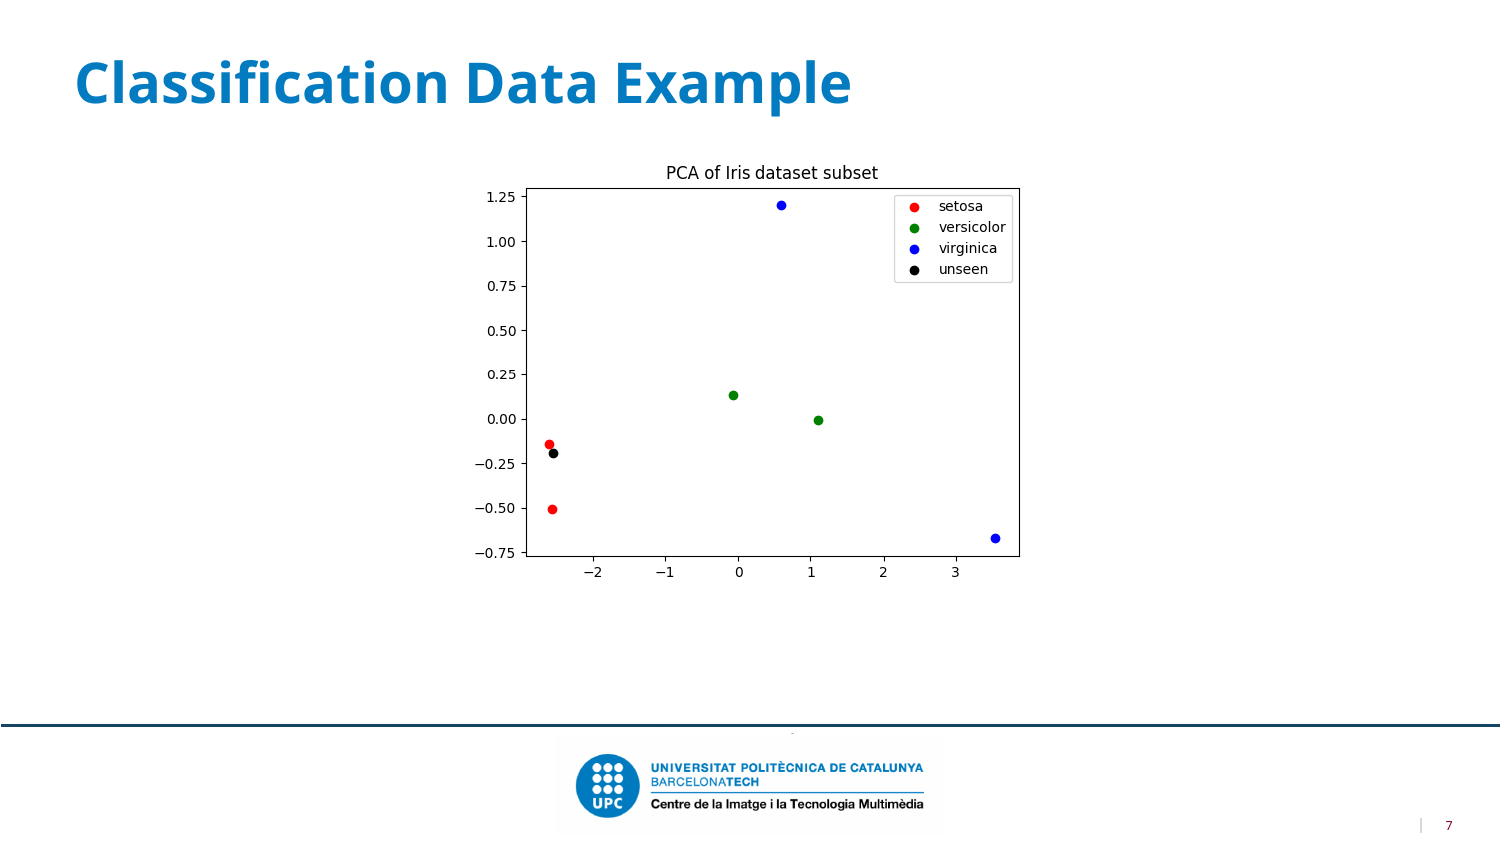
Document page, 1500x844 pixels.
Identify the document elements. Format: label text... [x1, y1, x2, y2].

list Classification Data Example [74, 47, 1428, 131]
picture [466, 162, 1036, 583]
picture [555, 718, 945, 836]
